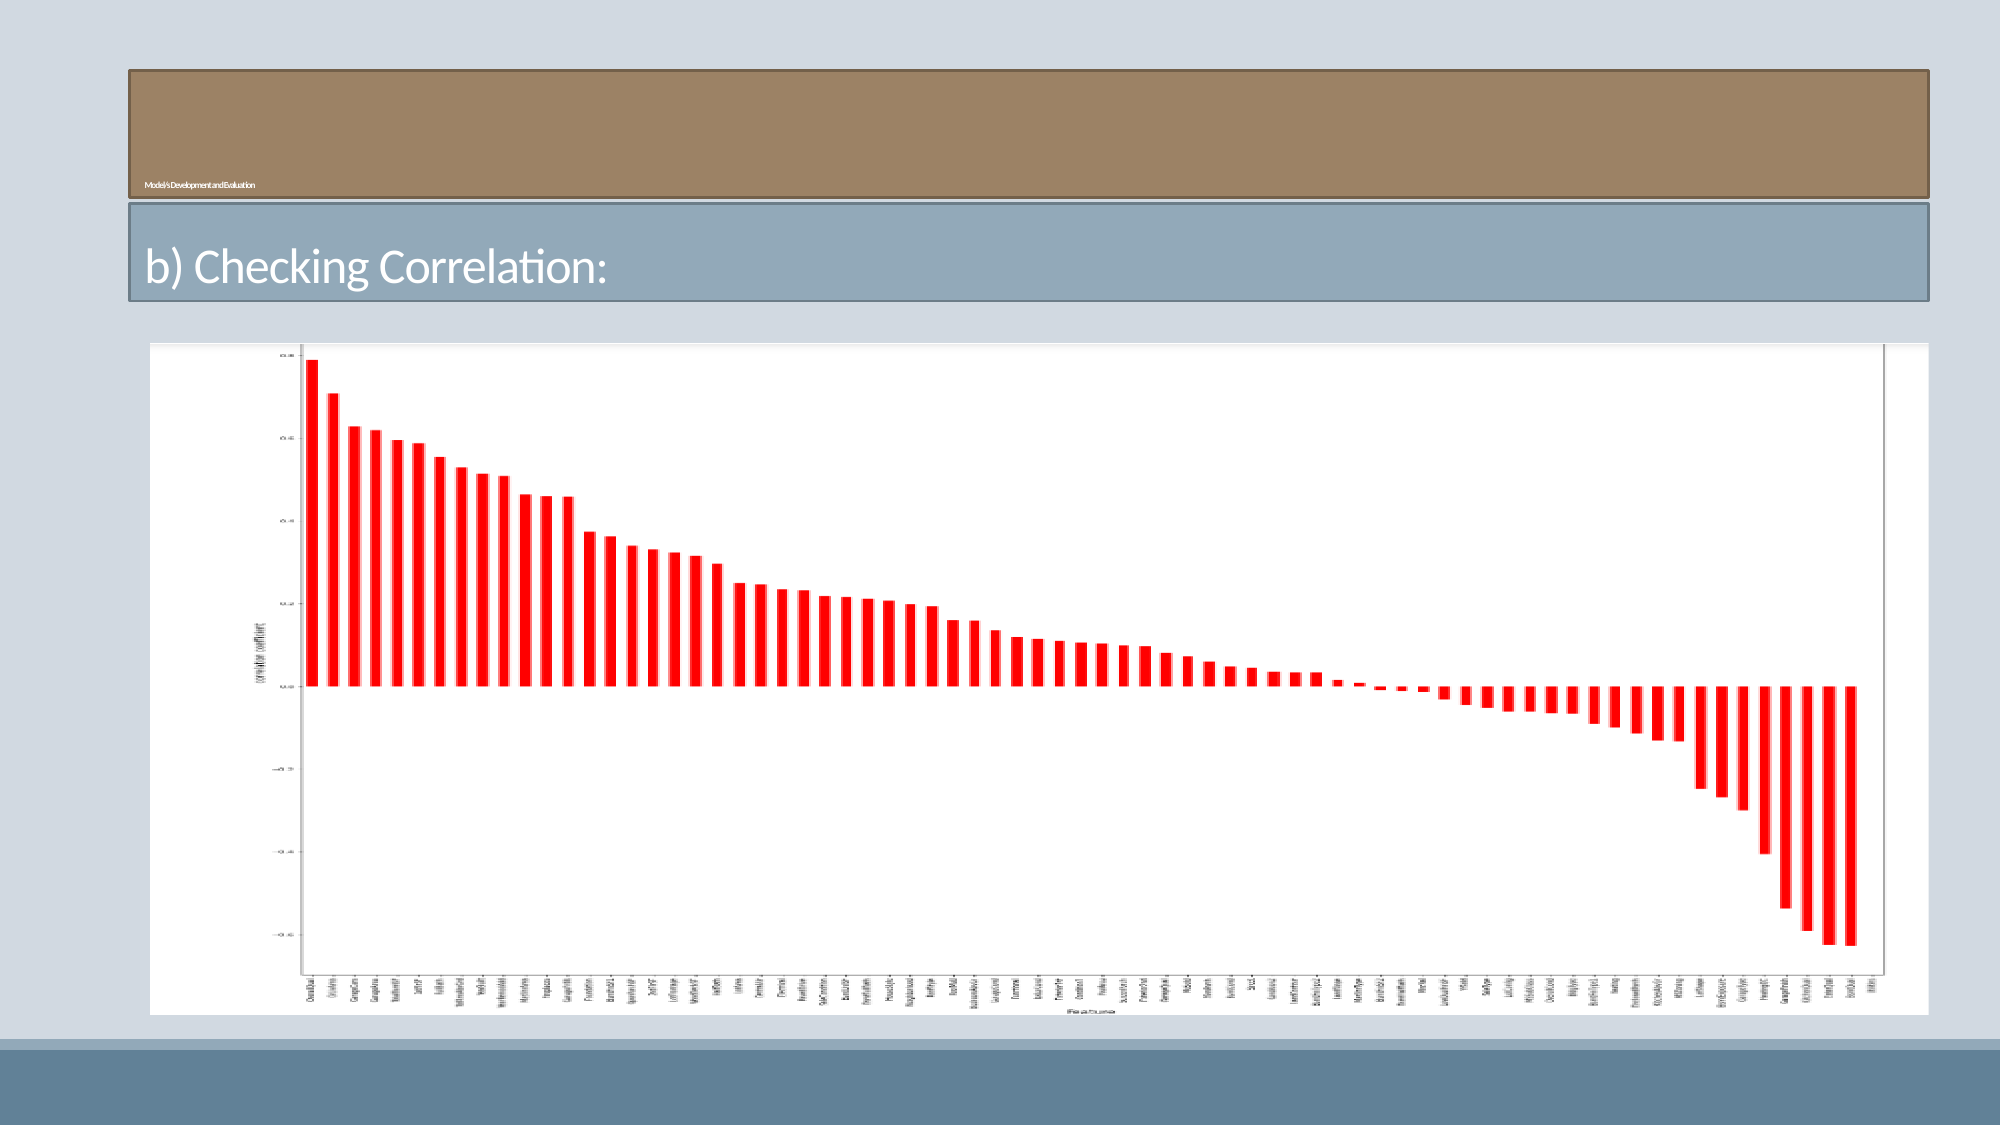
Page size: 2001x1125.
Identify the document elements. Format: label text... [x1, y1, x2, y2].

list [129, 191, 1929, 202]
list [129, 302, 1929, 1015]
picture [149, 343, 1930, 1016]
text_box b) Checking Correlation: [128, 202, 1930, 302]
title Model/s Development and Evaluation [128, 69, 1930, 199]
